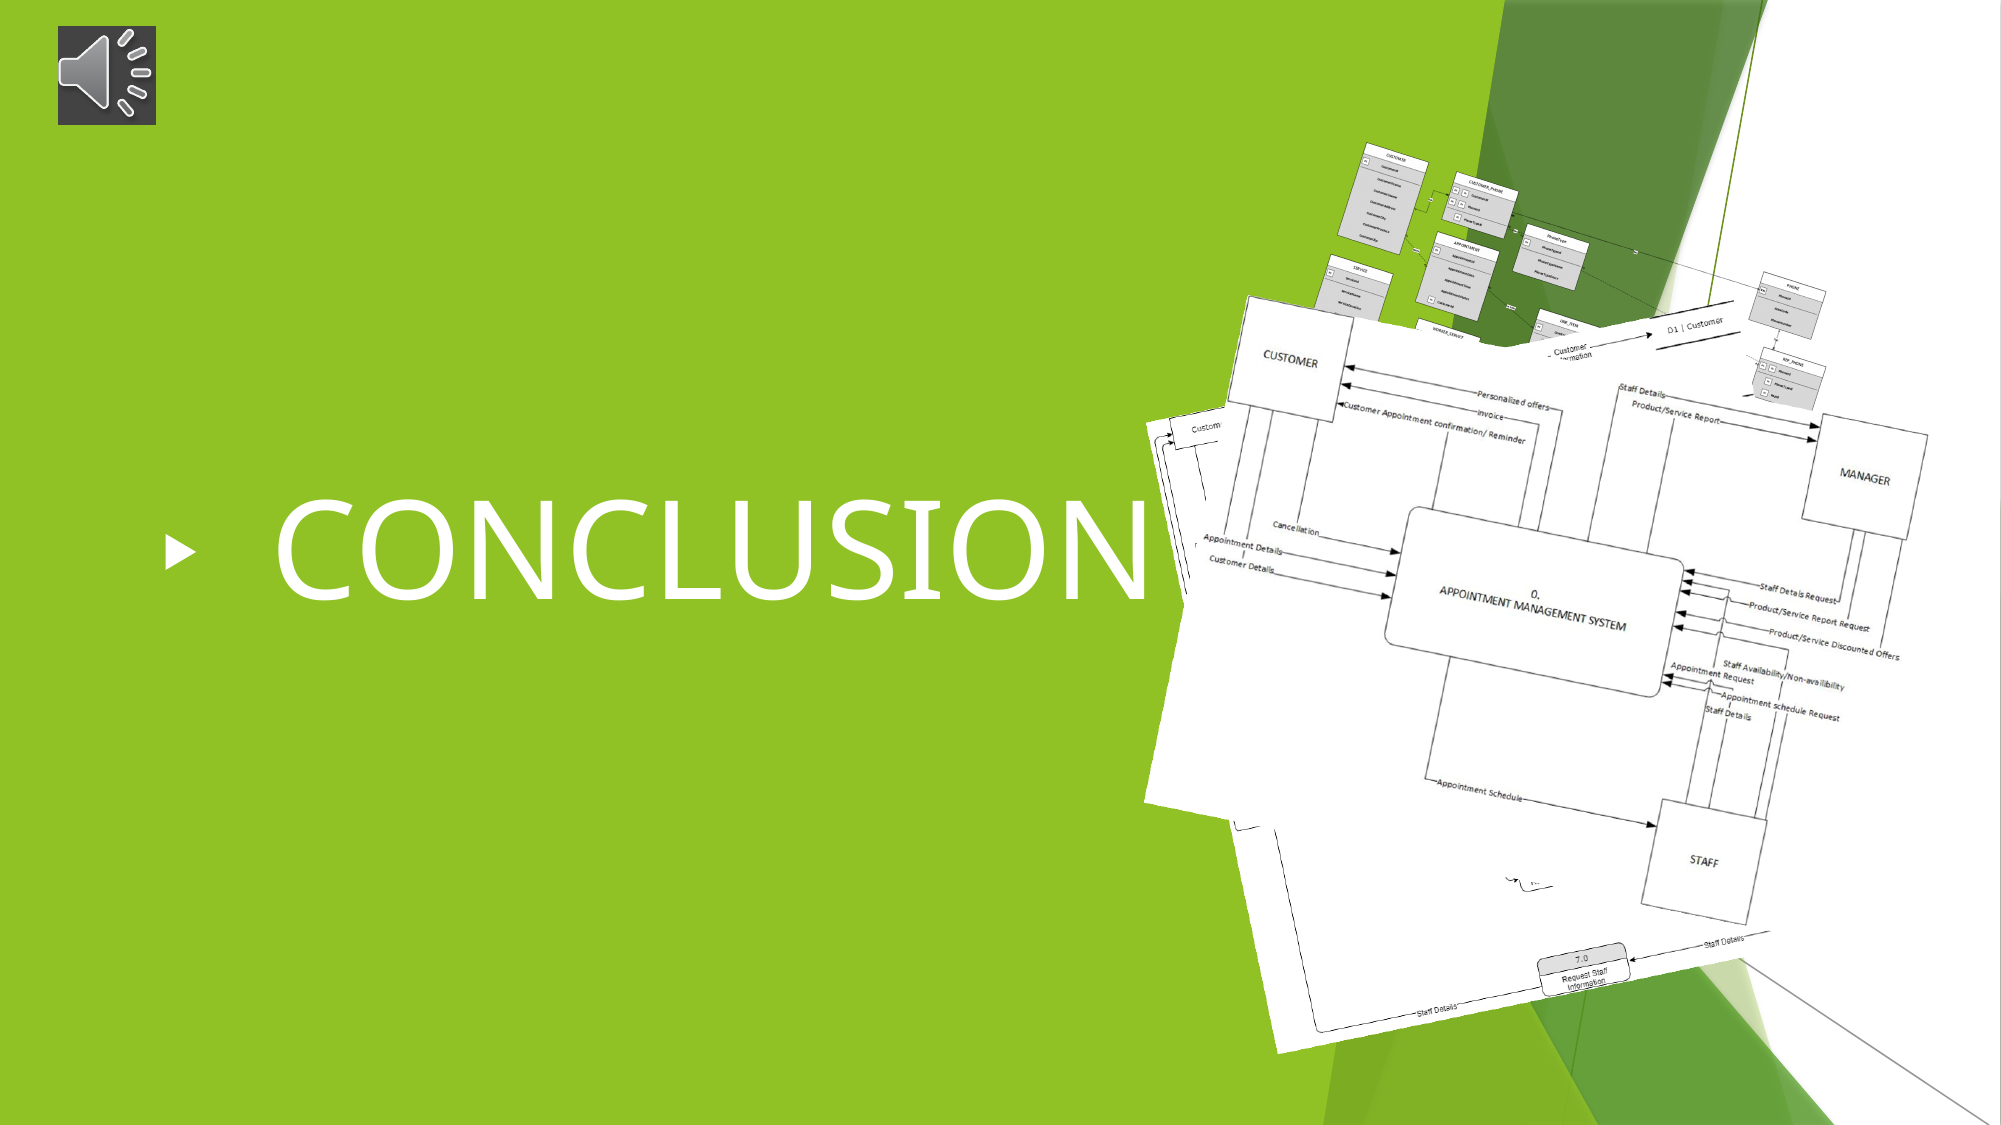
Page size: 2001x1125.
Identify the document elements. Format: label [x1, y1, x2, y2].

text_box [1764, 0, 2000, 1125]
text_box [56, 25, 158, 127]
text_box [1206, 603, 1990, 1125]
text_box [0, 0, 1560, 1125]
picture [1187, 168, 1905, 1000]
text_box [1561, 0, 1763, 167]
